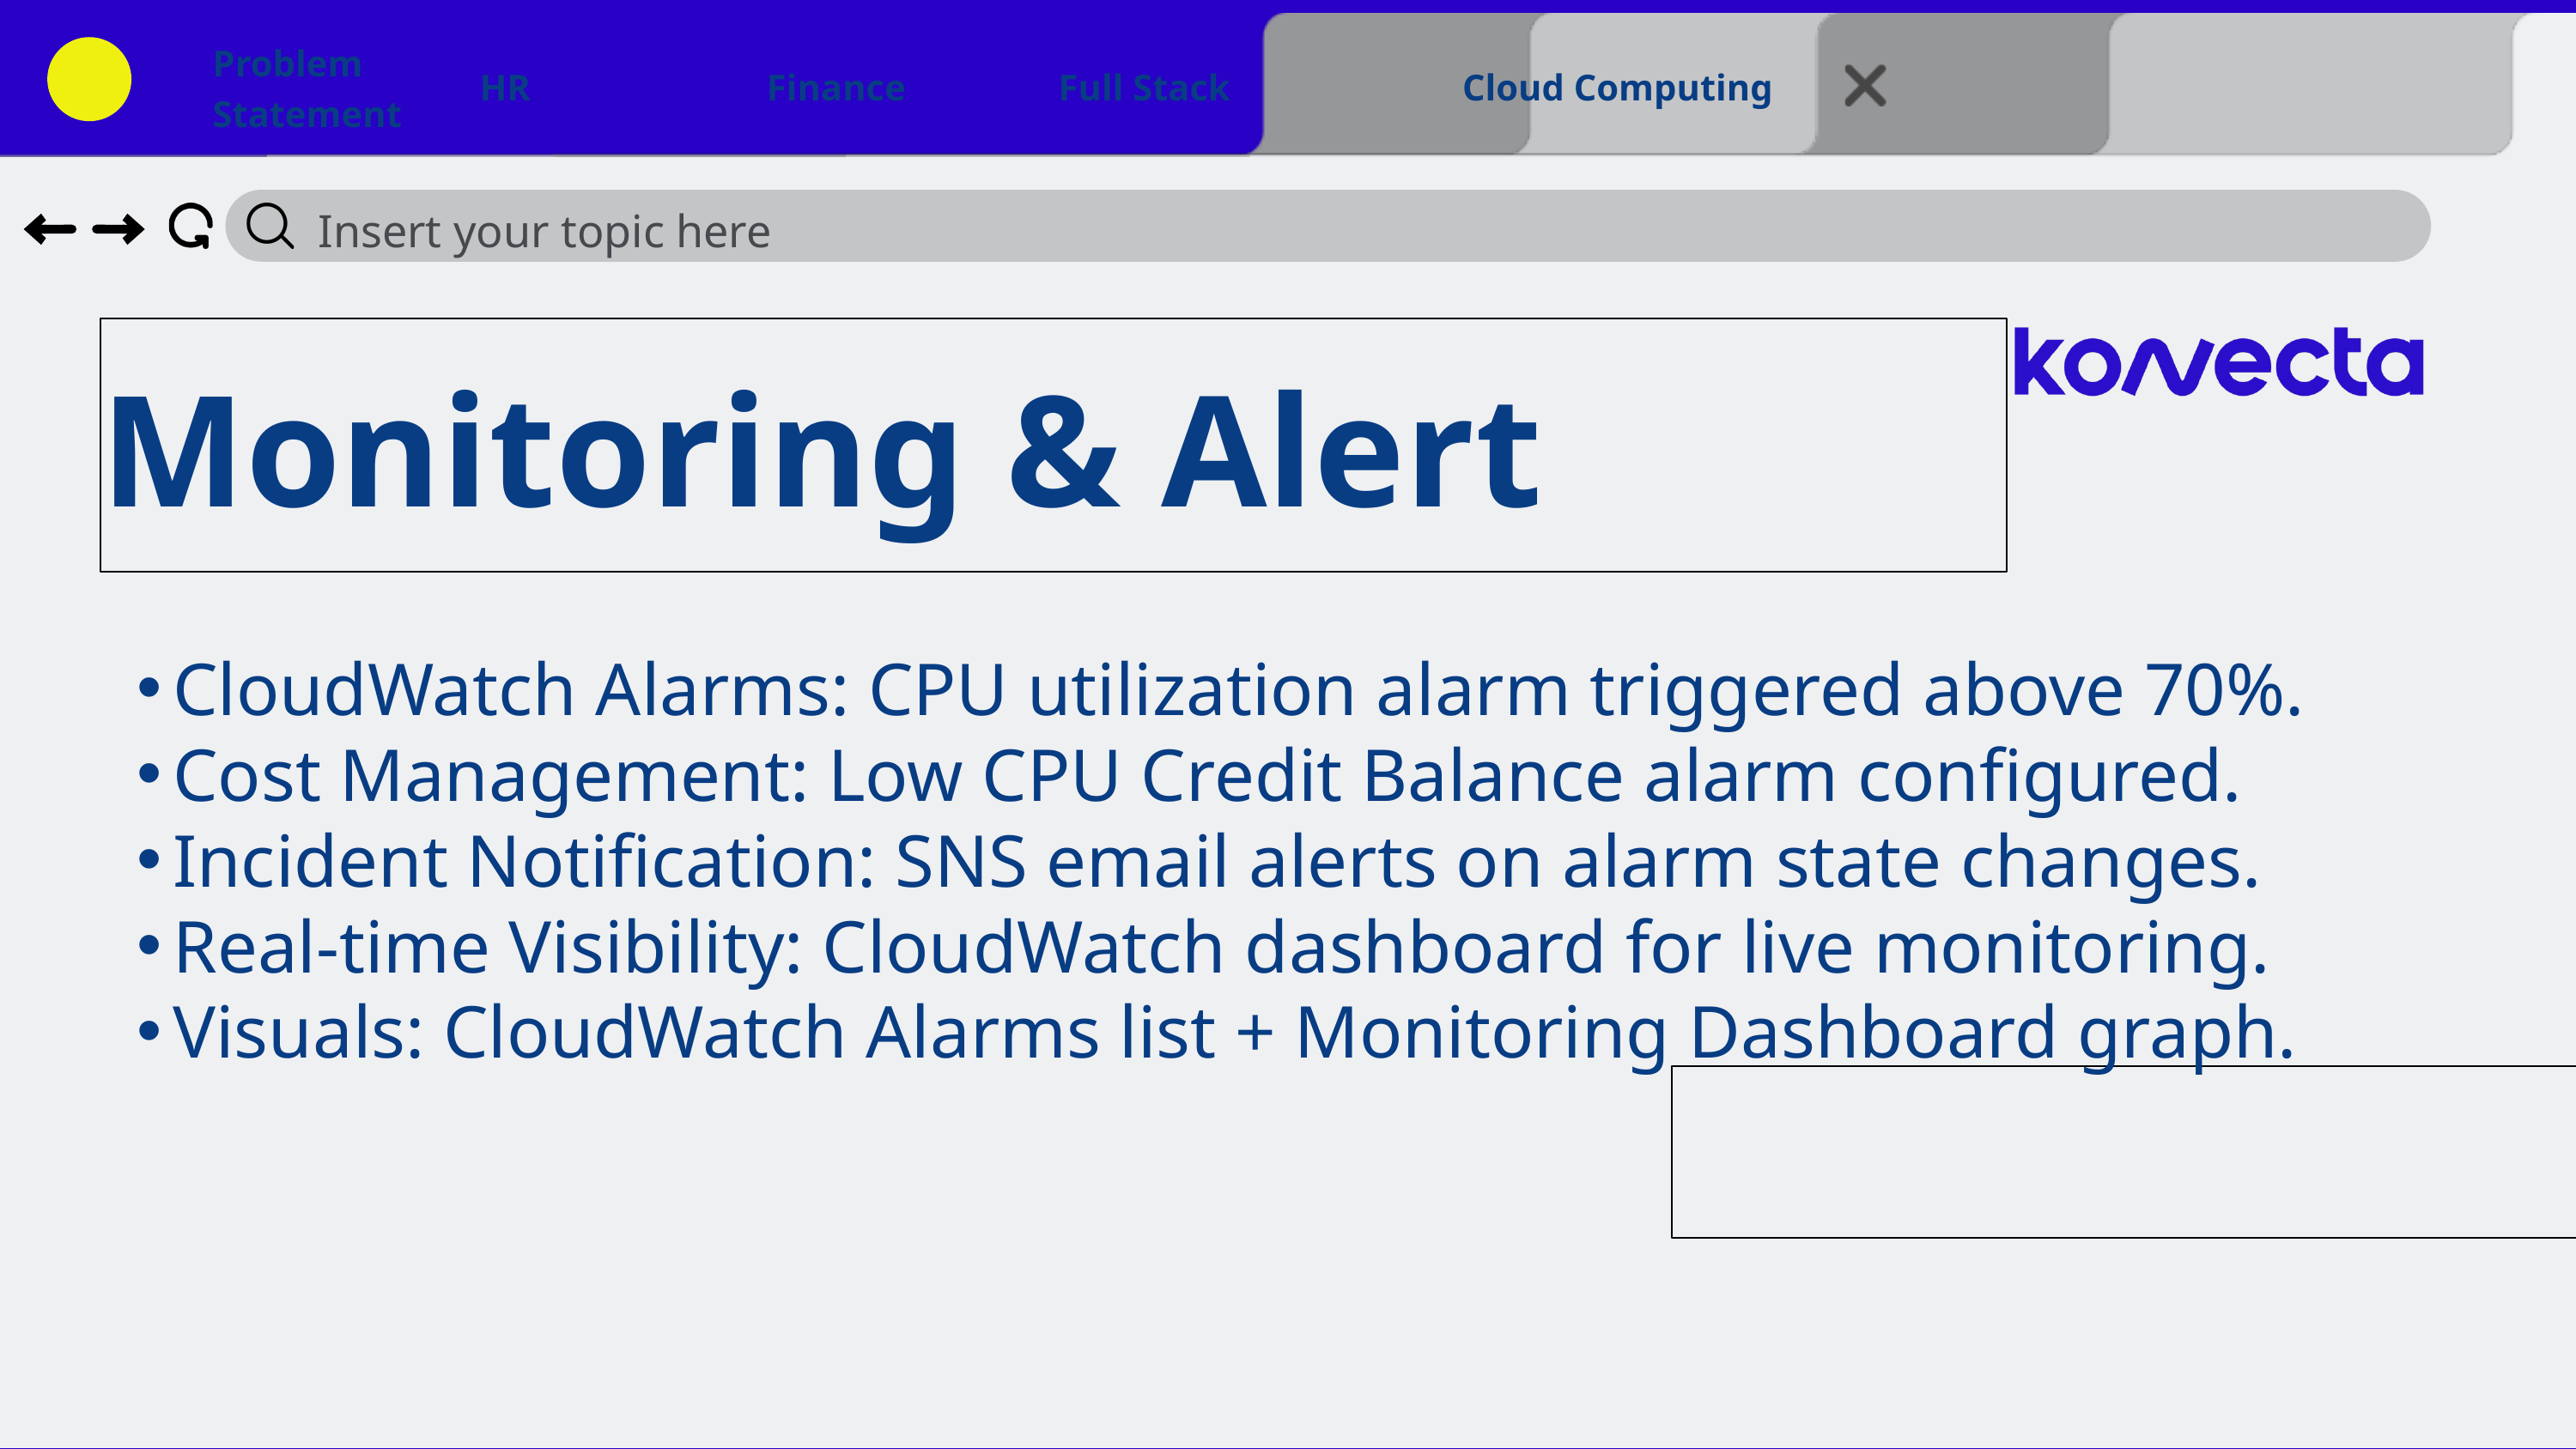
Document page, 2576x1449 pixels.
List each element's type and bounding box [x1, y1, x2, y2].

text_box [0, 13, 2576, 1449]
text_box [1671, 1065, 2576, 1239]
text_box [100, 318, 2007, 572]
